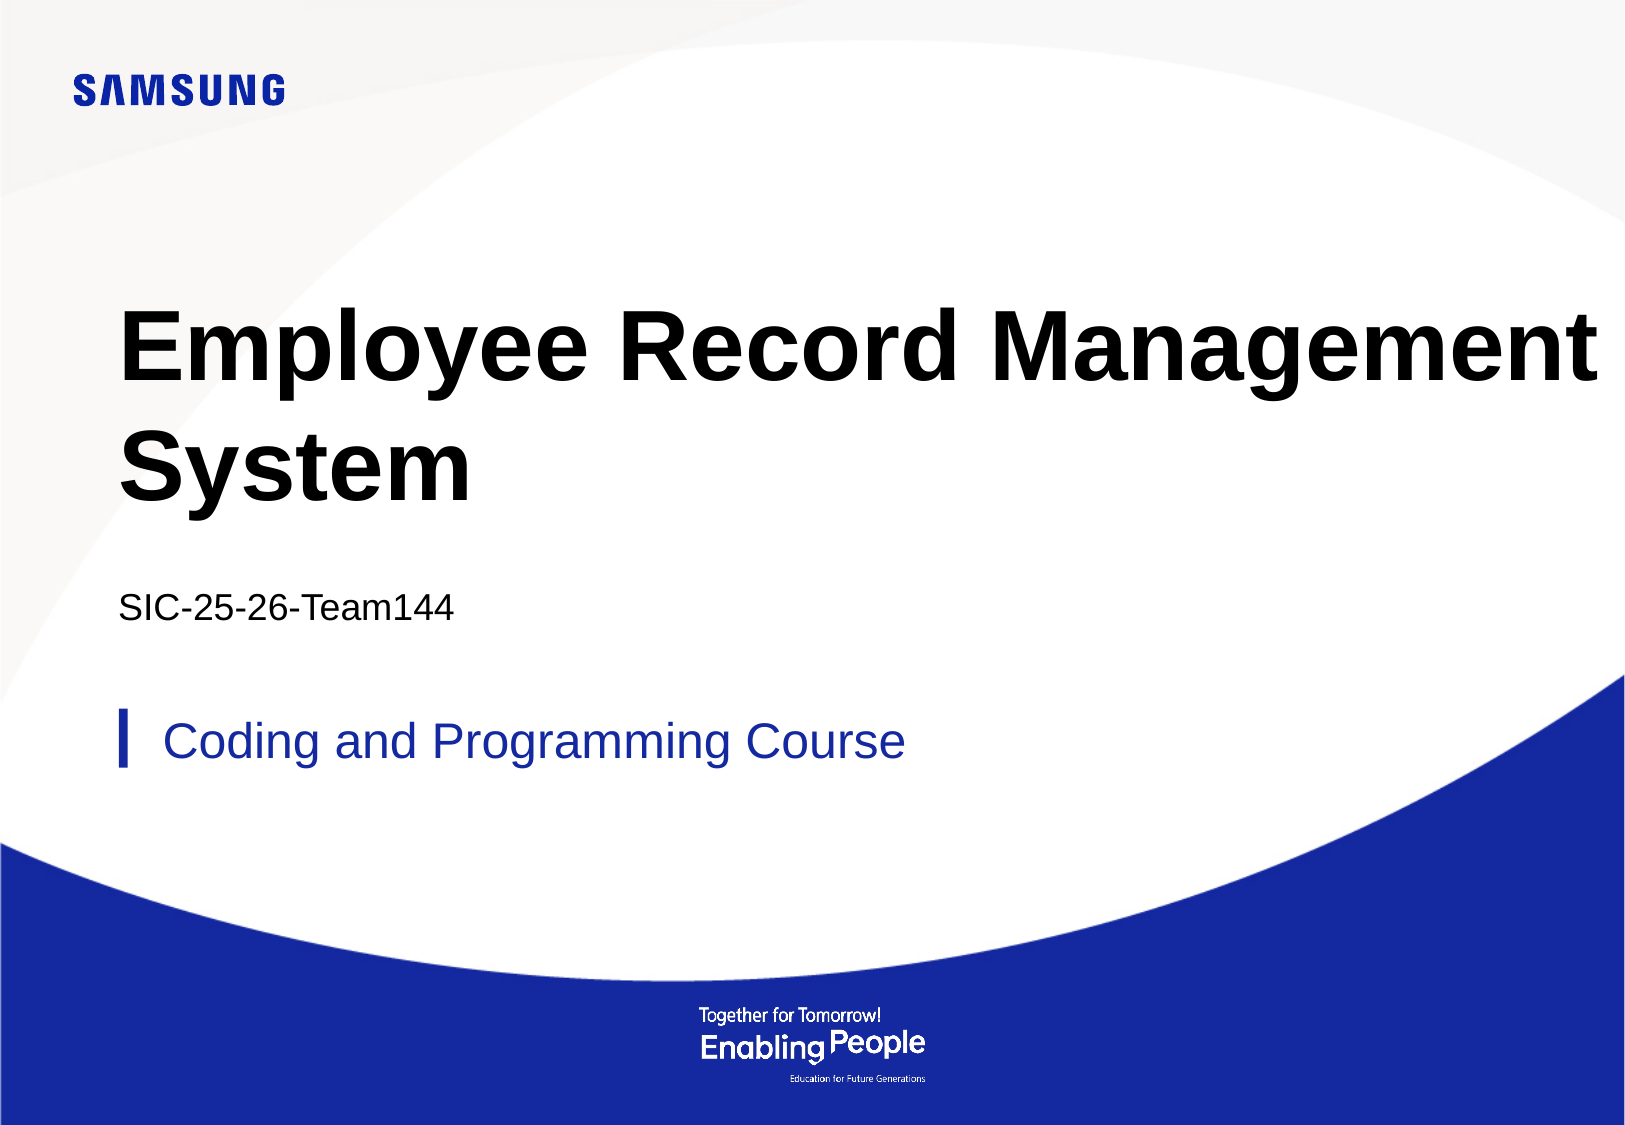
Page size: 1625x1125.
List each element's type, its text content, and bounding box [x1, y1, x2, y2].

title Employee Record Management System [118, 280, 1625, 521]
picture [0, 0, 1625, 1125]
list SIC-25-26-Team144 [118, 582, 1240, 1125]
